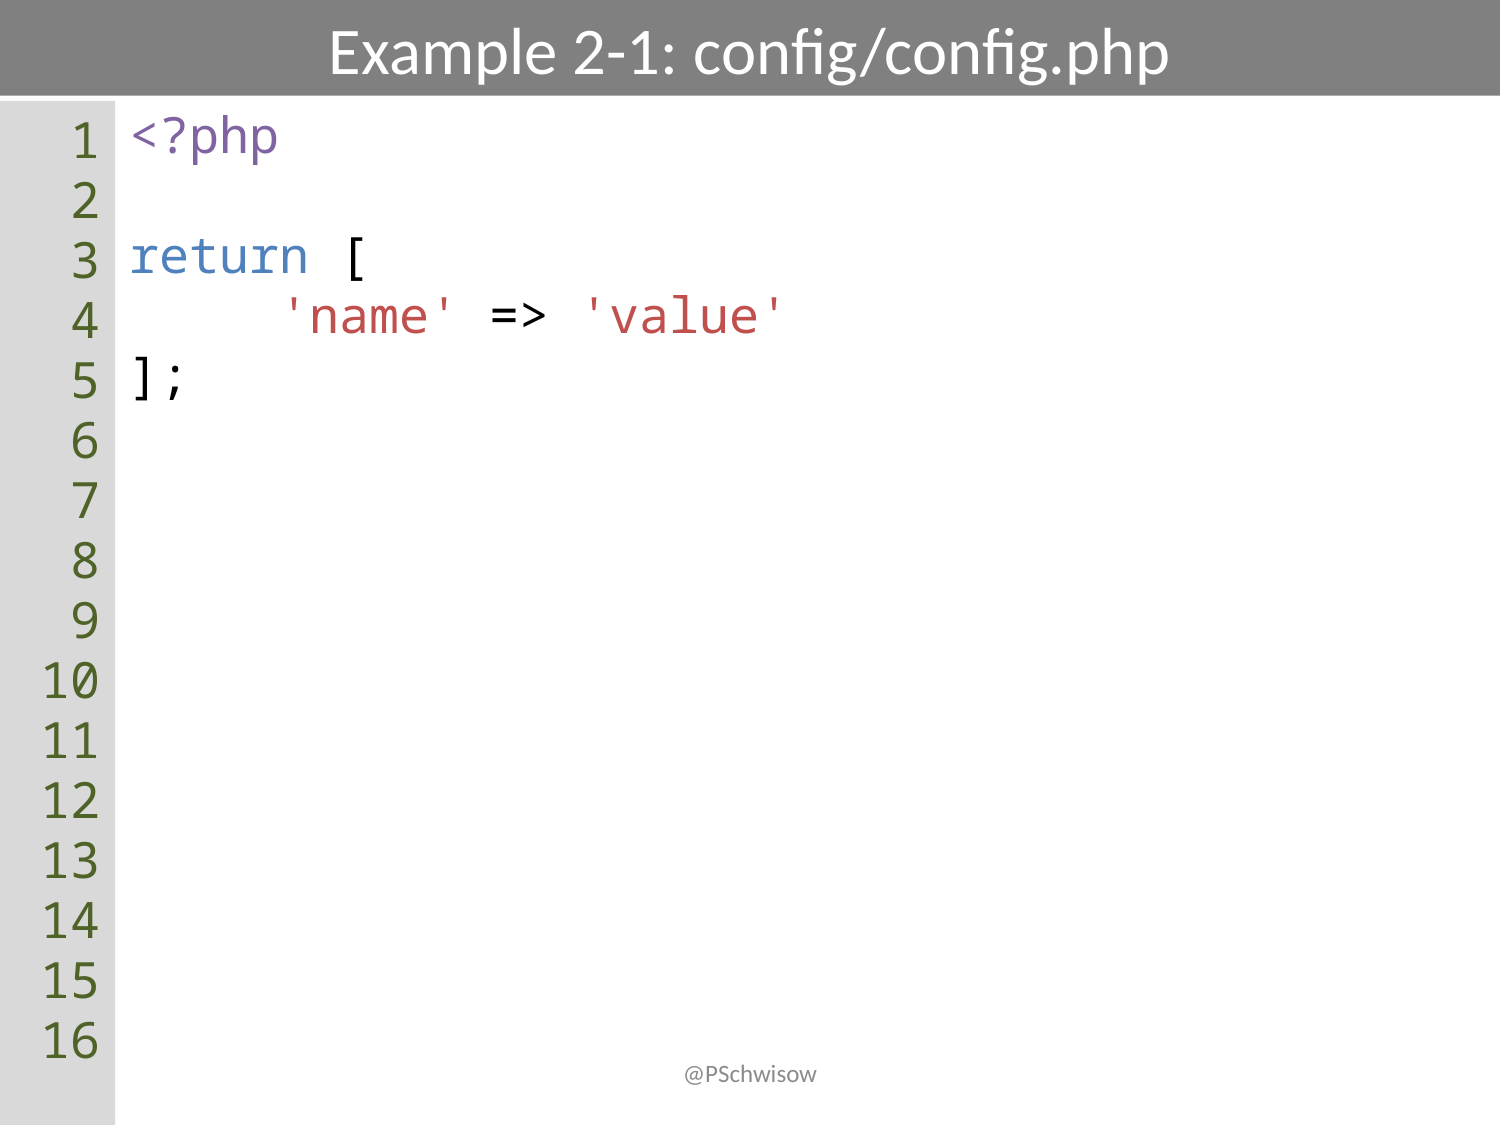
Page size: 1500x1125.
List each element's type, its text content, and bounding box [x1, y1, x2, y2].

footer @PSchwisow [512, 1042, 988, 1103]
text_box <?php return [ 'name' => 'value' ]; [115, 98, 1500, 411]
title Example 2-1: config/config.php [0, 0, 1500, 98]
text_box 1 2 3 4 5 6 7 8 9 10 11 12 13 14 15 16 [0, 100, 116, 1125]
